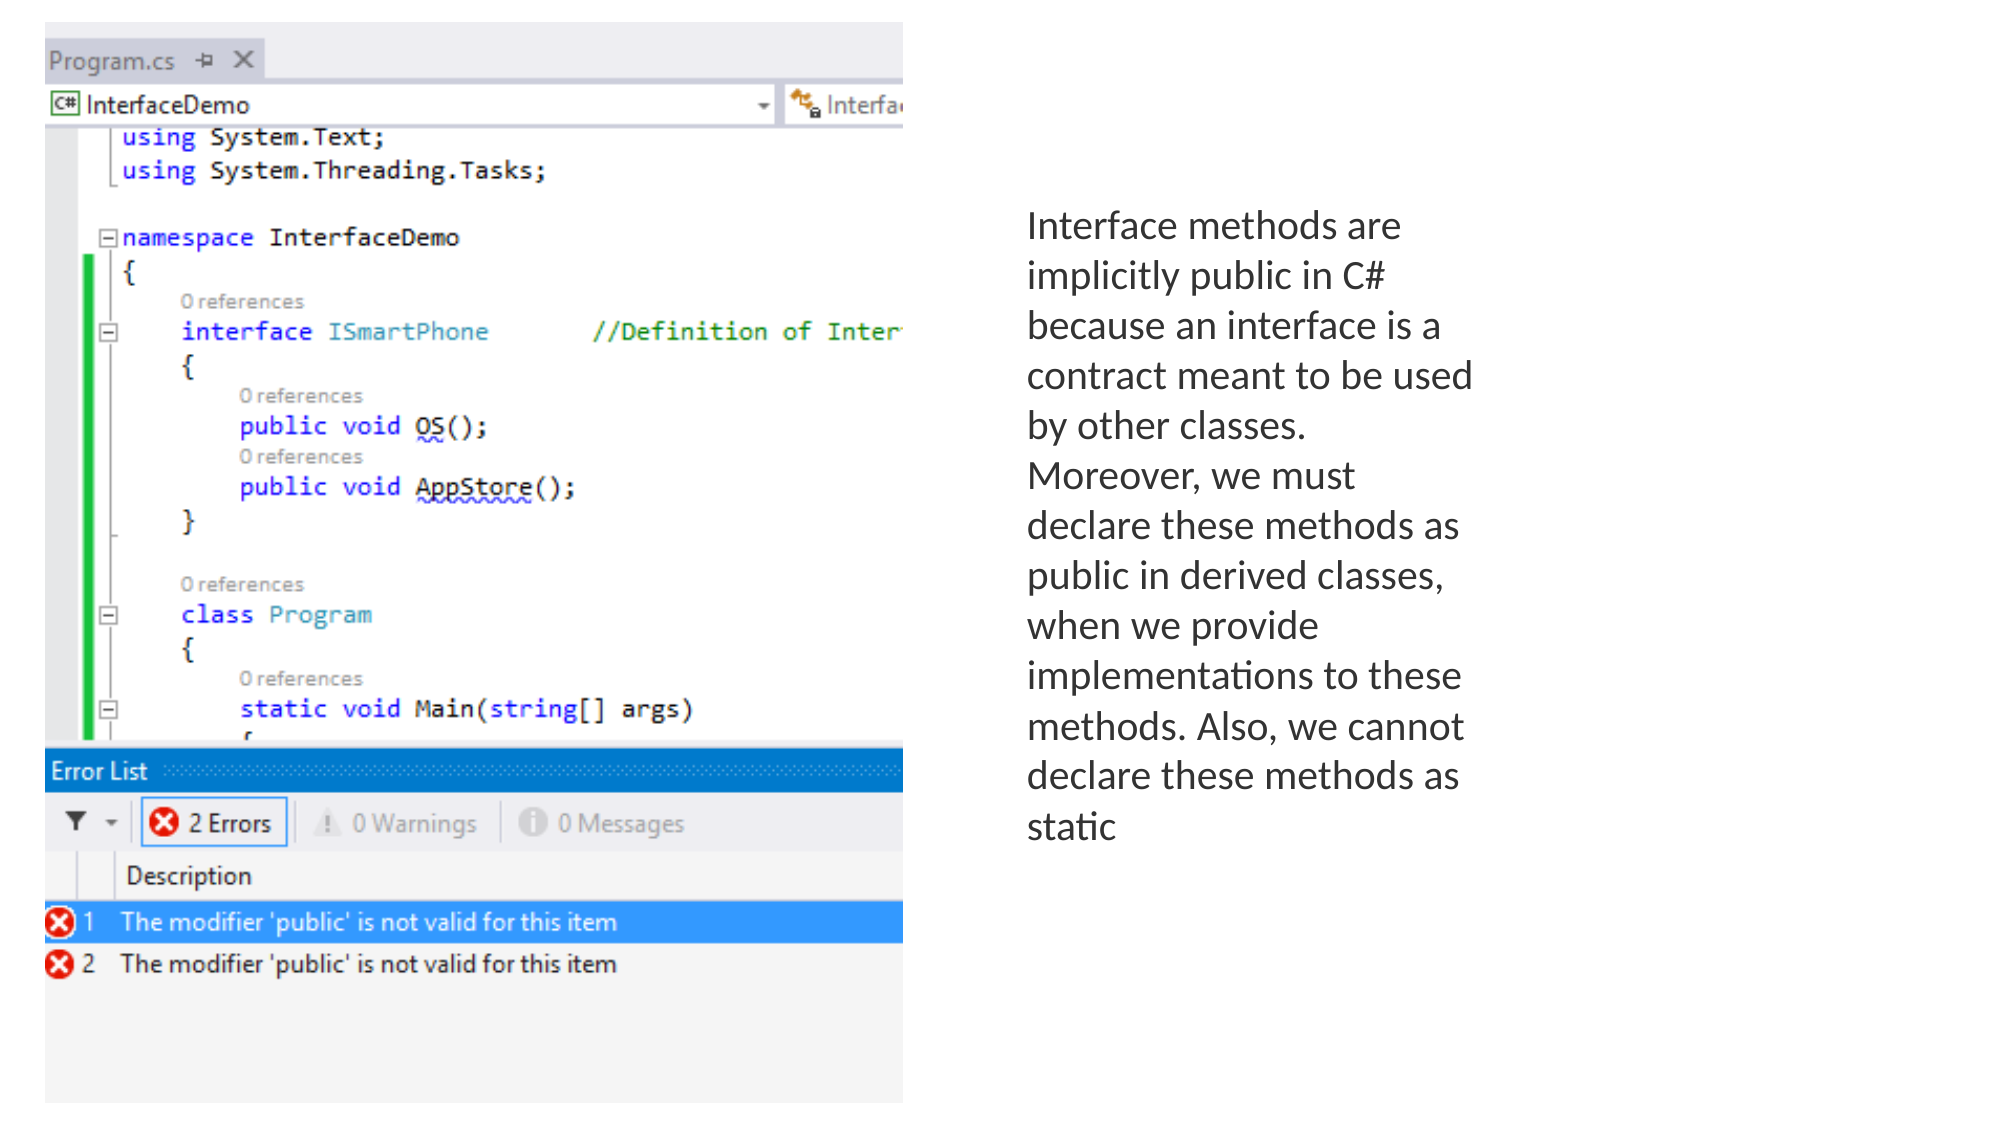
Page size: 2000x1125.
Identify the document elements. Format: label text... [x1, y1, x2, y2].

picture [45, 21, 903, 1103]
text_box Interface methods are implicitly public in C# because an interface is a contract meant to be used by other classes. Moreover, we must declare these methods as public in derived classes, when we provide implementations to these methods. Also, we cannot declare these methods as static [1012, 190, 1500, 856]
